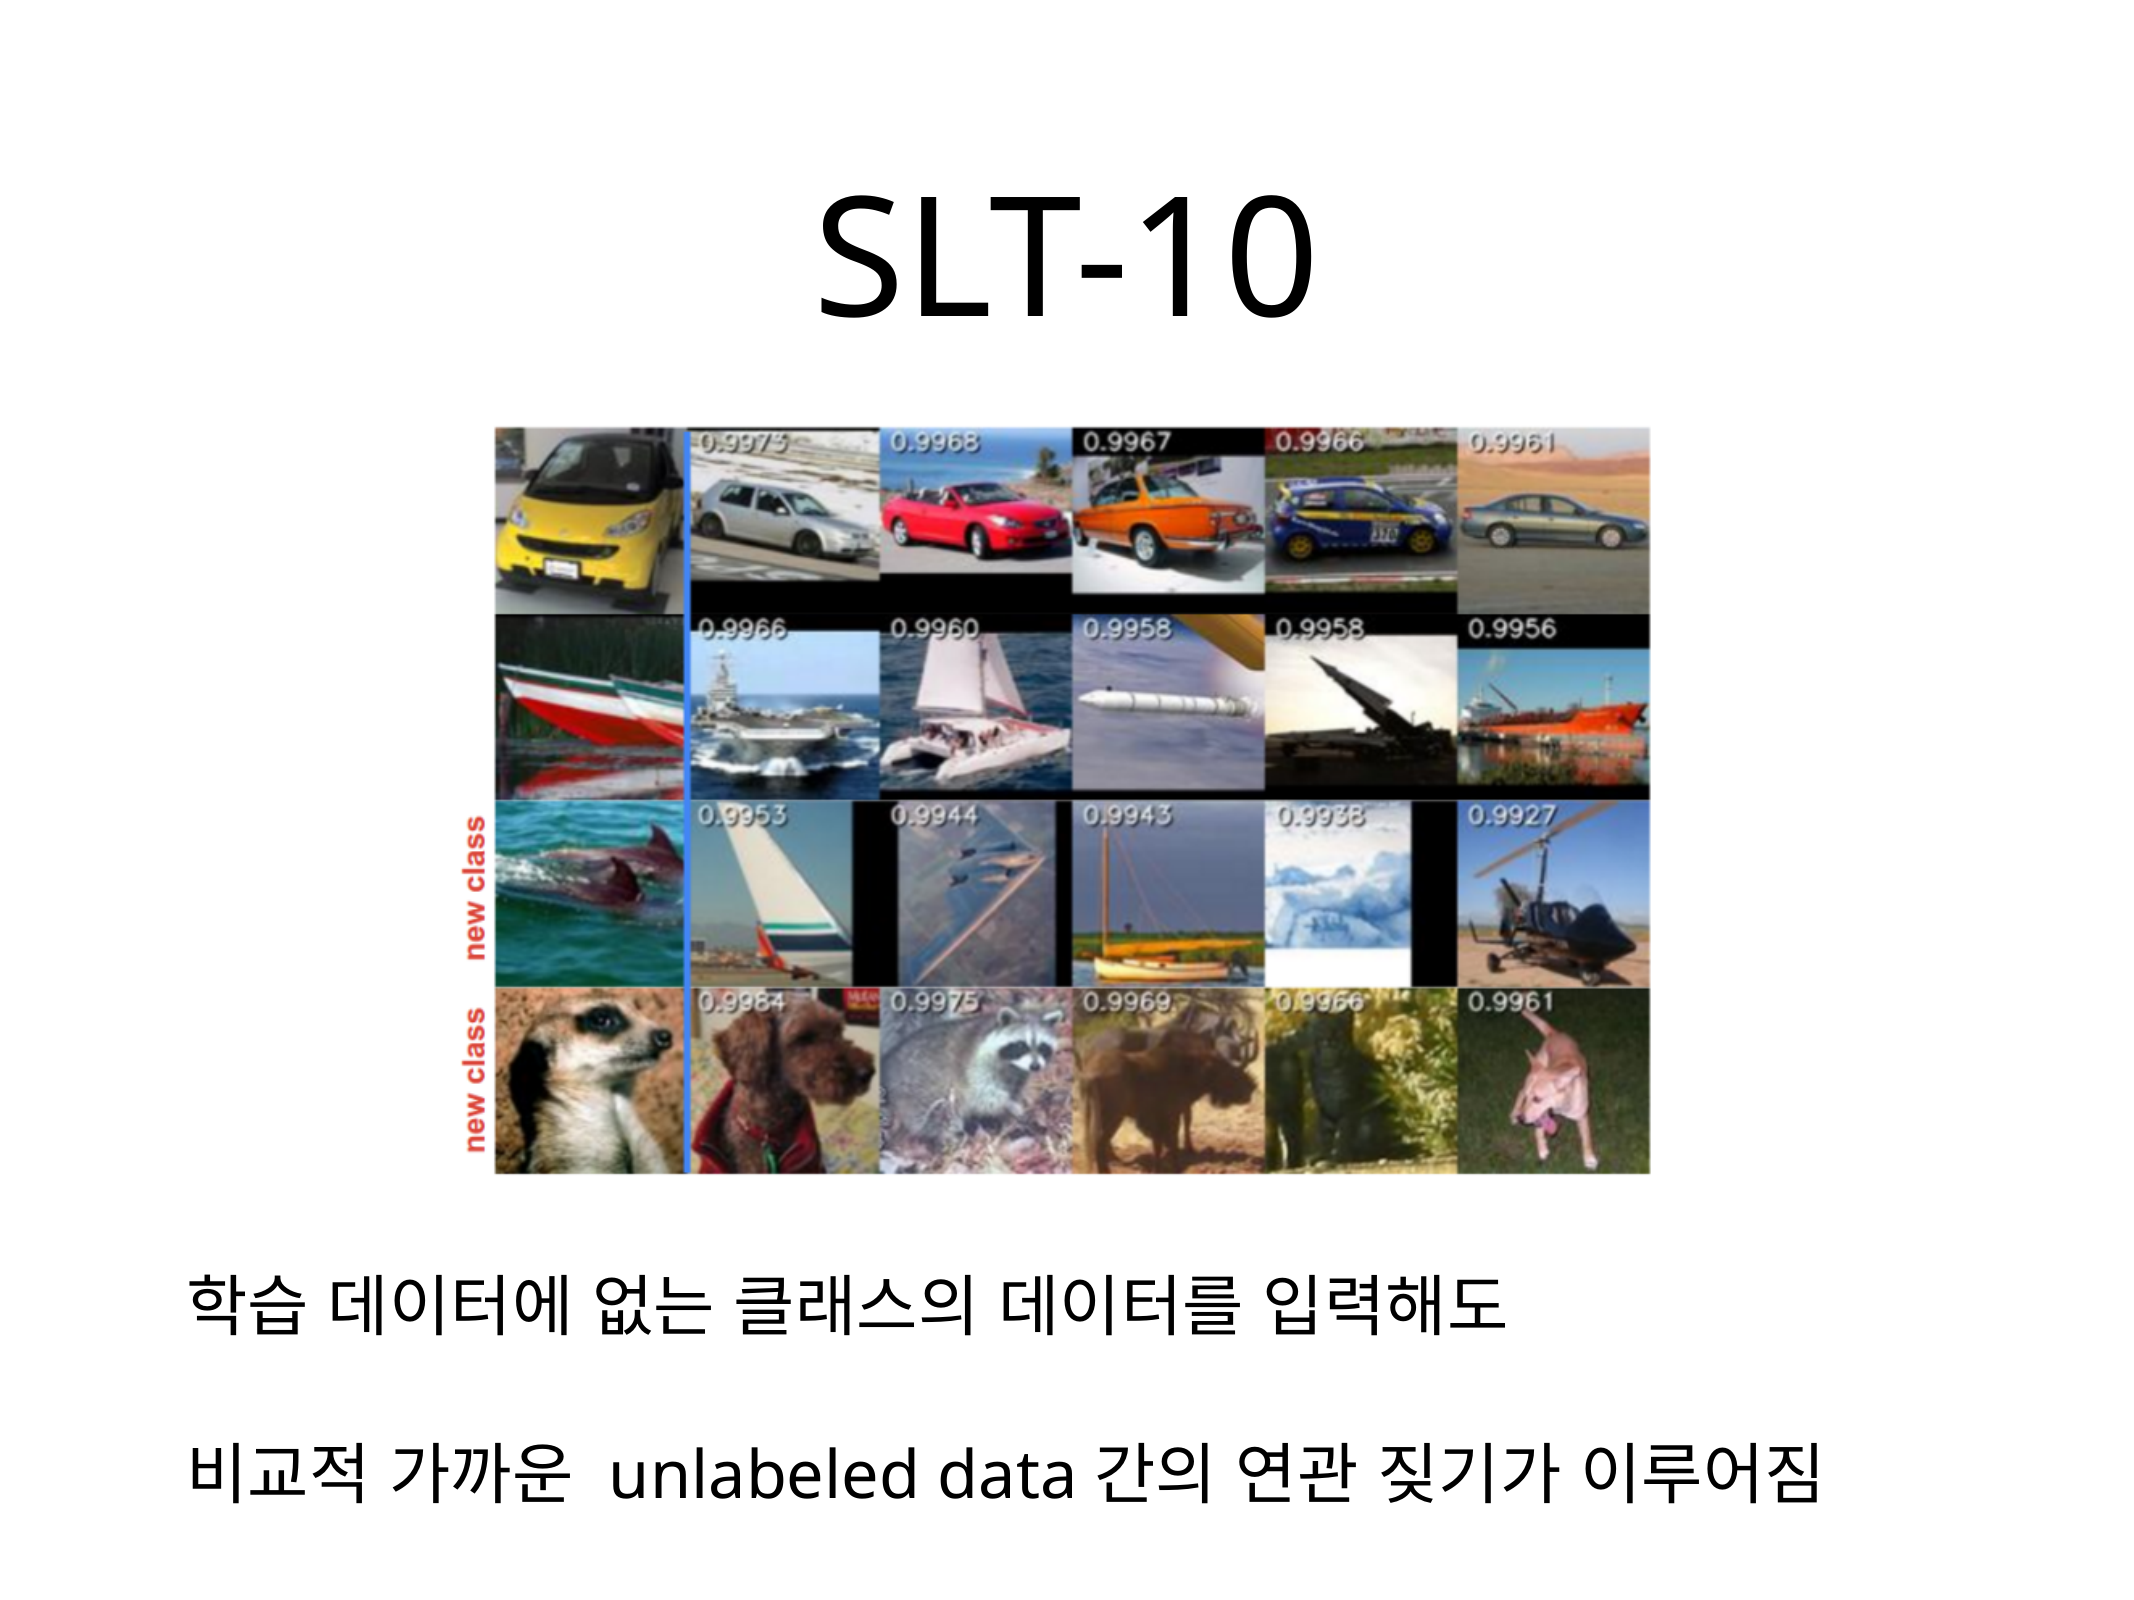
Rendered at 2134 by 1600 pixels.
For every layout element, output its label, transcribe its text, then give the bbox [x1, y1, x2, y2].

title SLT-10 [155, 72, 1978, 428]
picture [401, 387, 1689, 1213]
list 학습 데이터에 없는 클래스의 데이터를 입력해도 비교적 가까운 unlabeled data간의 연관 짖기가 이루어짐 [177, 1285, 2000, 1490]
